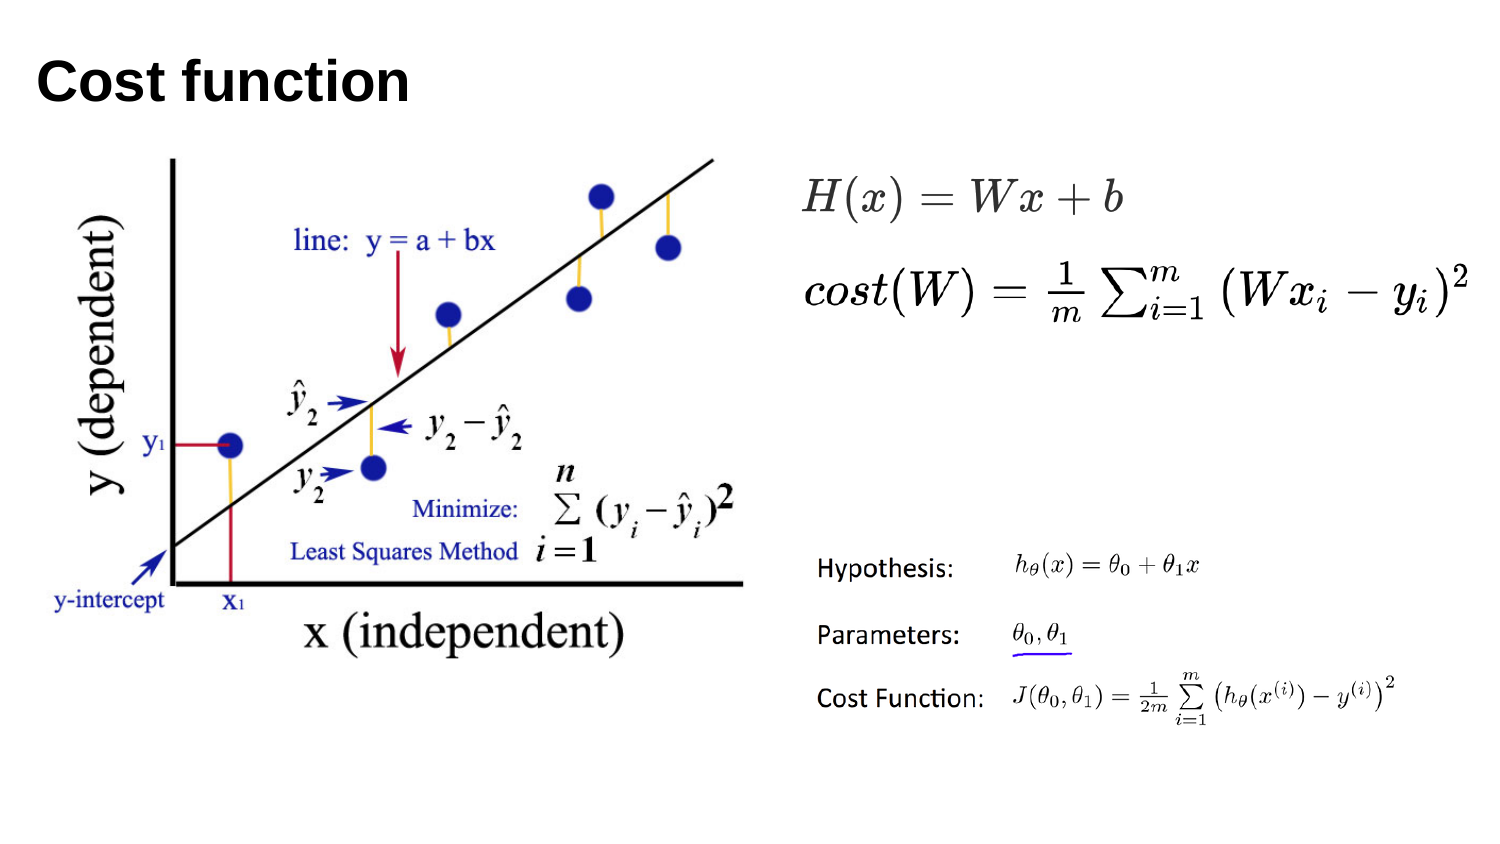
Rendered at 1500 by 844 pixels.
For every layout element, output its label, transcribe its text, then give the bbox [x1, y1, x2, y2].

picture [800, 171, 1123, 228]
title Cost function [21, 28, 1419, 123]
picture [800, 530, 1406, 742]
picture [20, 130, 776, 687]
picture [799, 255, 1477, 329]
